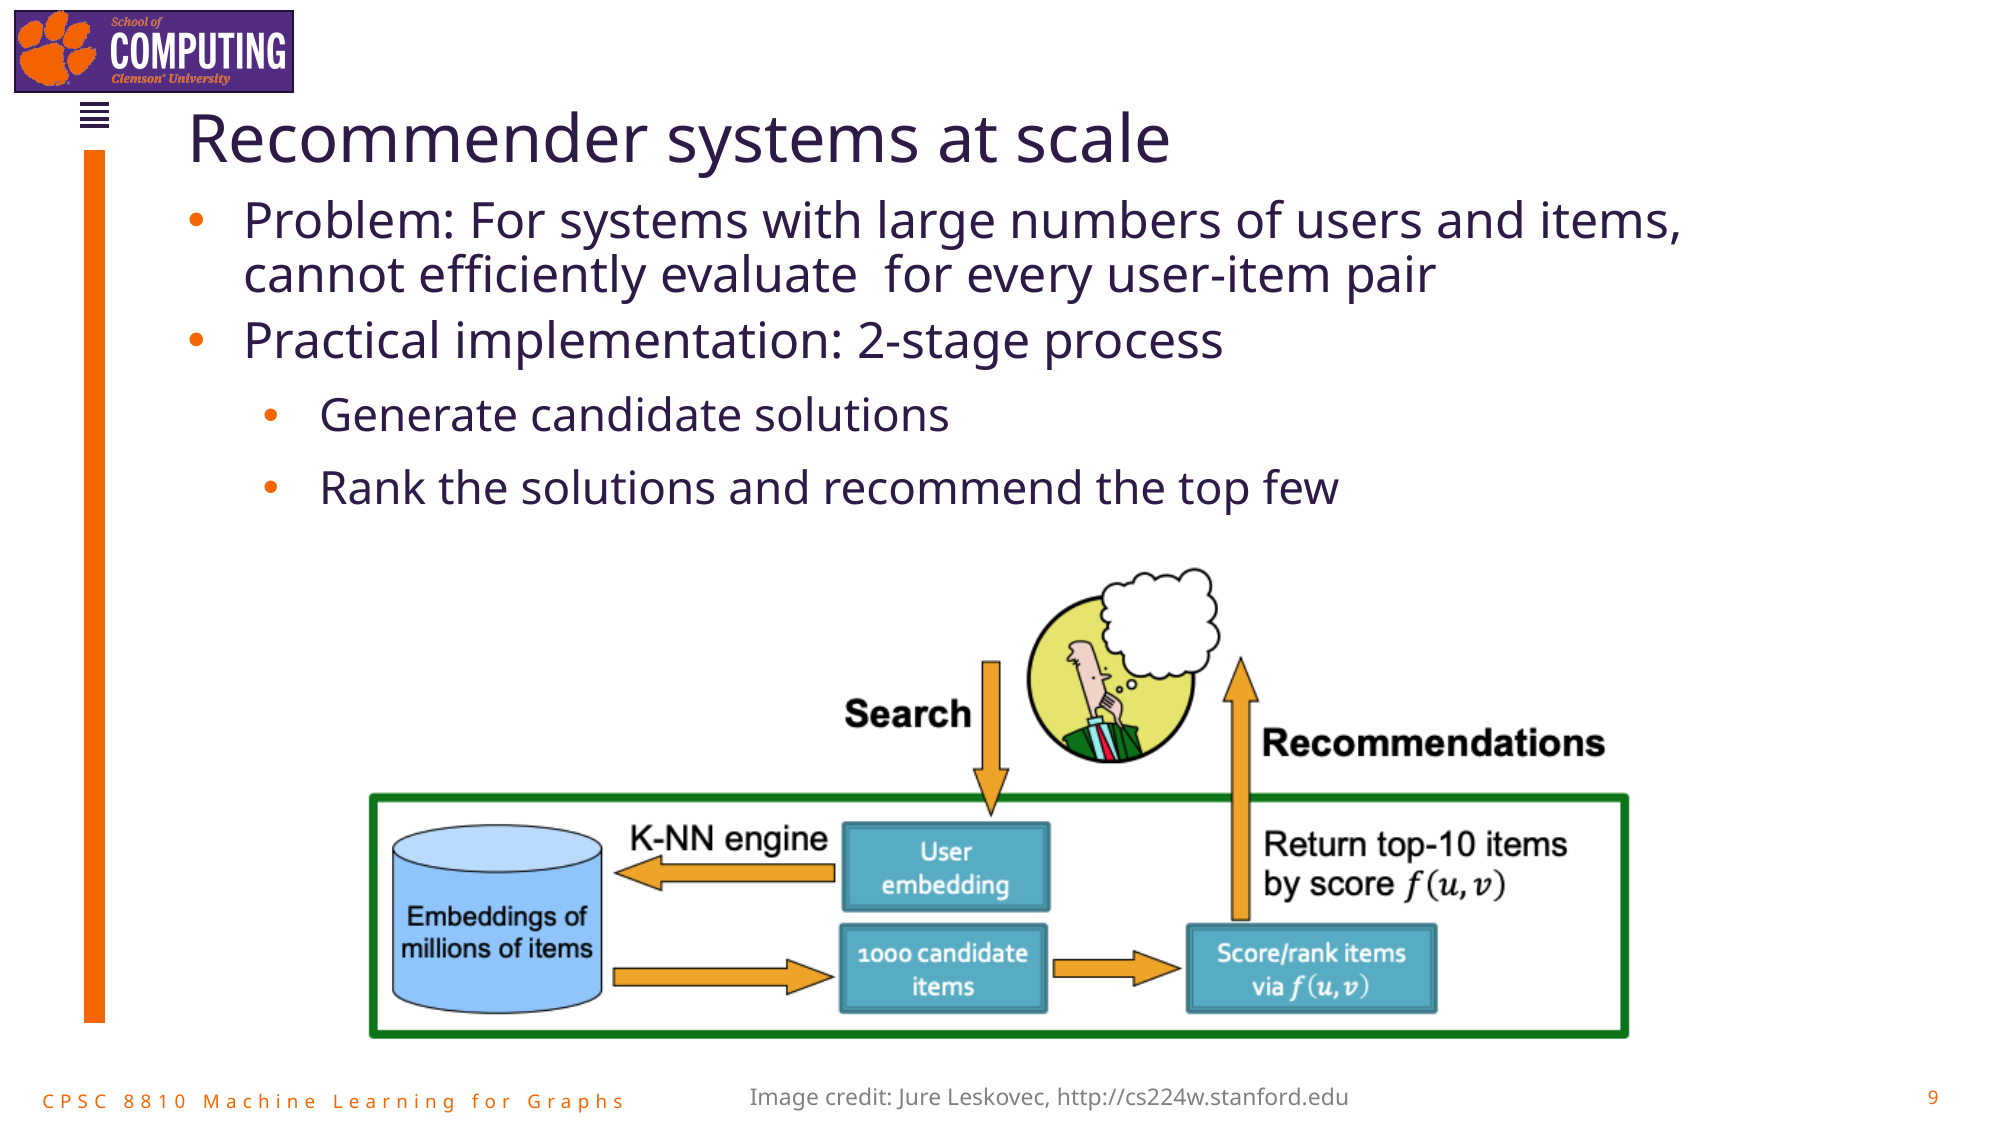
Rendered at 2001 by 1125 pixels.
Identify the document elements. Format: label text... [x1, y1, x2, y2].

title Recommender systems at scale [187, 104, 1913, 178]
picture [18, 10, 285, 86]
text_box Image credit: Jure Leskovec, http://cs224w.stanford.edu [734, 1075, 1365, 1118]
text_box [362, 547, 1638, 1052]
